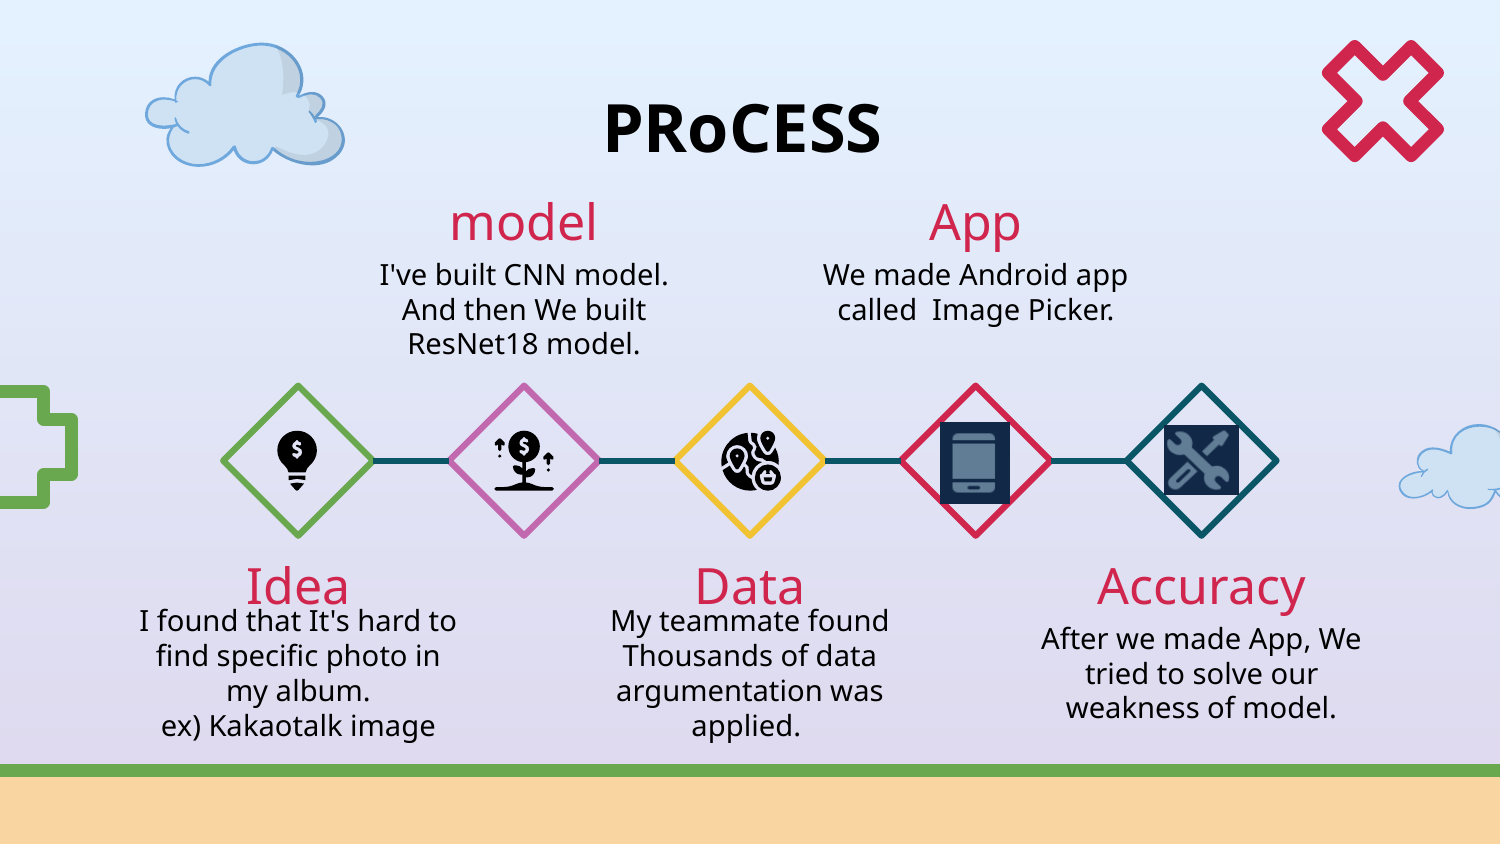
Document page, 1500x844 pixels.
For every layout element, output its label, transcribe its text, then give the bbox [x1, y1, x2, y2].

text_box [223, 385, 1277, 536]
picture [940, 421, 1010, 504]
text_box Idea [116, 560, 480, 610]
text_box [718, 430, 782, 491]
title PRoCESS [109, 86, 1376, 165]
text_box App [794, 196, 1158, 246]
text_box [277, 430, 320, 491]
text_box My teammate found Thousands of data argumentation was applied. [568, 611, 932, 733]
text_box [493, 430, 555, 491]
picture [1163, 425, 1239, 496]
text_box After we made App, We tried to solve our weakness of model. [1020, 611, 1383, 733]
text_box I've built CNN model. And then We built ResNet18 model. [342, 247, 706, 369]
text_box I found that It's hard to find specific photo in my album. ex) Kakaotalk image [116, 611, 480, 733]
text_box model [342, 196, 706, 246]
text_box Data [568, 560, 932, 610]
text_box We made Android app called Image Picker. [794, 247, 1158, 369]
text_box Accuracy [1020, 560, 1383, 610]
